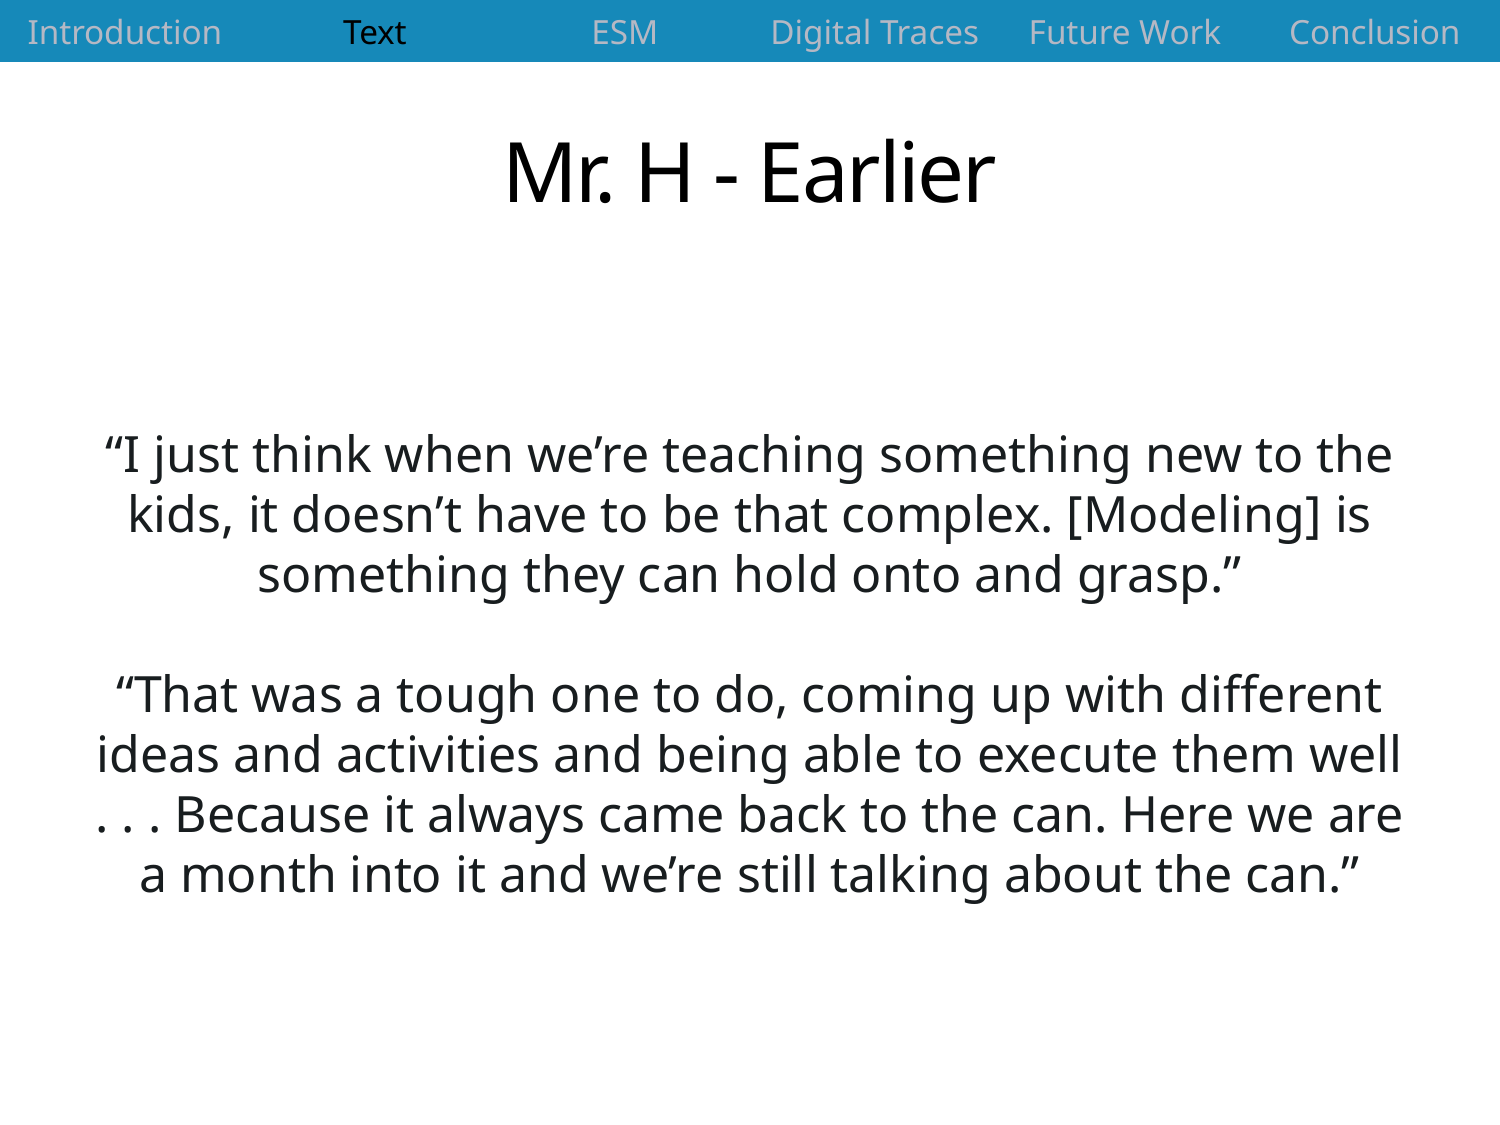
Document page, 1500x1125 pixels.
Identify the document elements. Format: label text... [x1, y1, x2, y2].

table_header Text [250, 0, 500, 62]
table_header Digital Traces [750, 0, 1000, 62]
table_header ESM [500, 0, 750, 62]
list “I just think when we’re teaching something new to the kids, it doesn’t have to be that complex. [Modeling] is something they can hold onto and grasp.” “That was a tough one to do, coming up with different ideas and activities and being able to execute them well . . . Because it always came back to the can. Here we are a month into it and we’re still talking about the can.” [75, 262, 1425, 1063]
table_header Introduction [0, 0, 250, 62]
title Mr. H - Earlier [75, 87, 1425, 250]
table_header Conclusion [1250, 0, 1500, 62]
table_header Future Work [1000, 0, 1250, 62]
